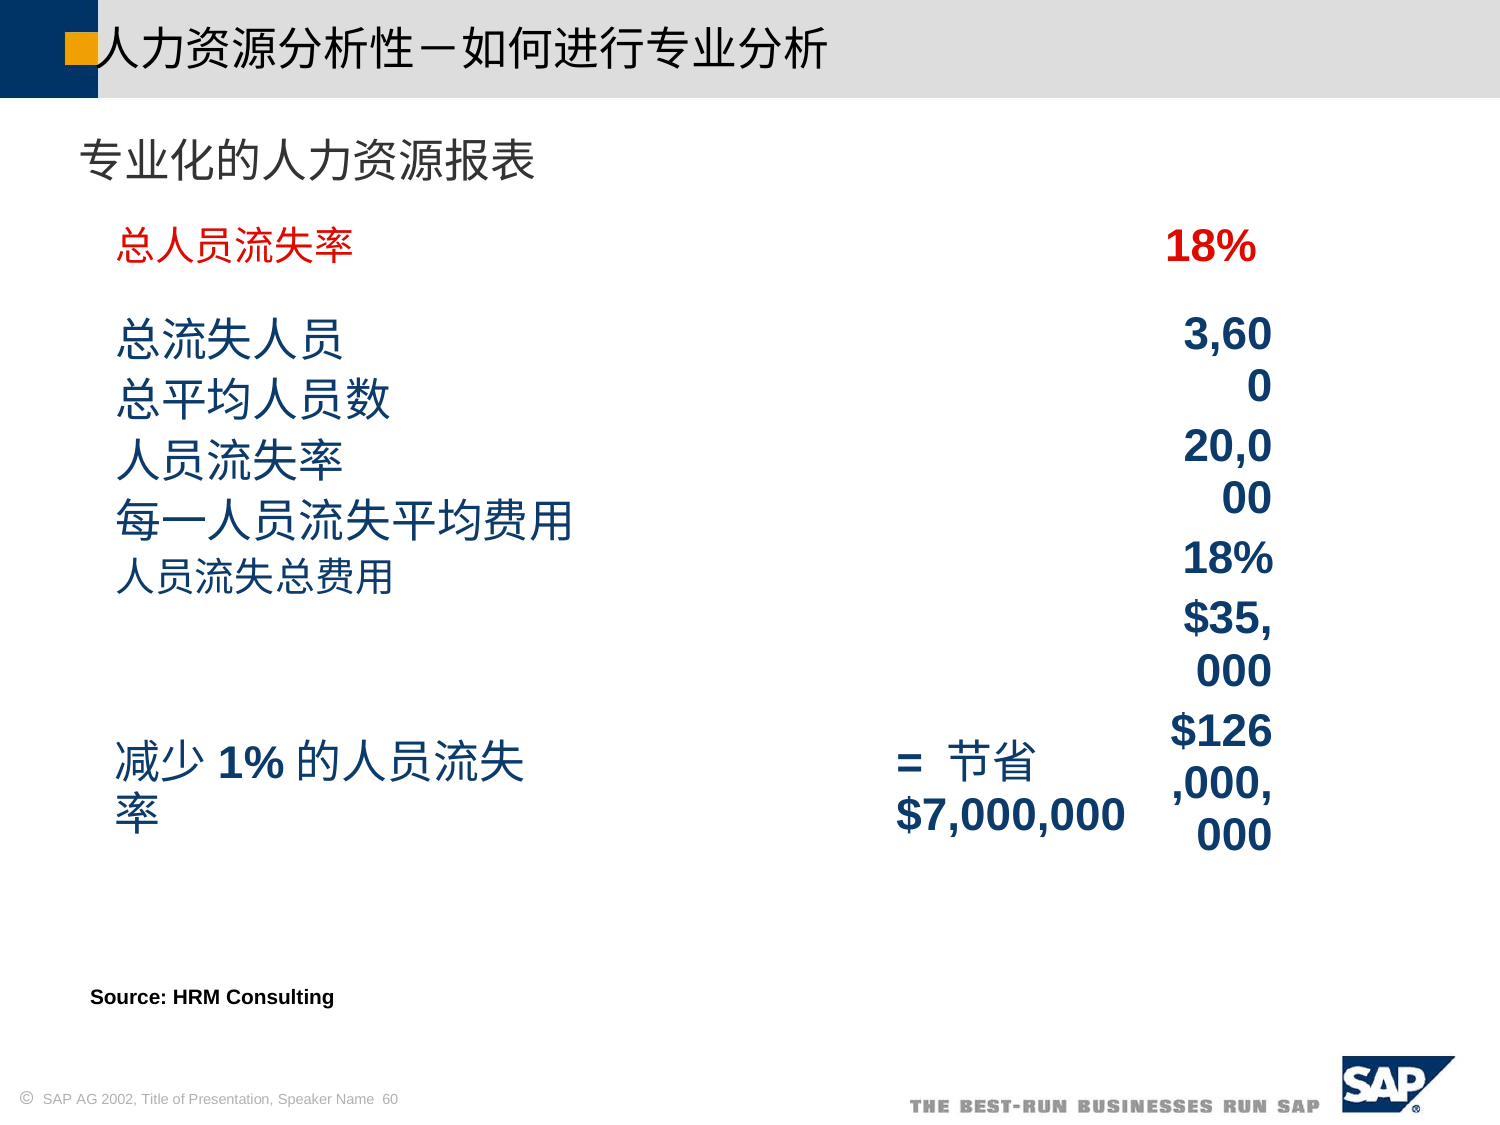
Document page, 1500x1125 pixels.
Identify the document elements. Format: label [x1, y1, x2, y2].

text_box [0, 0, 1500, 1125]
